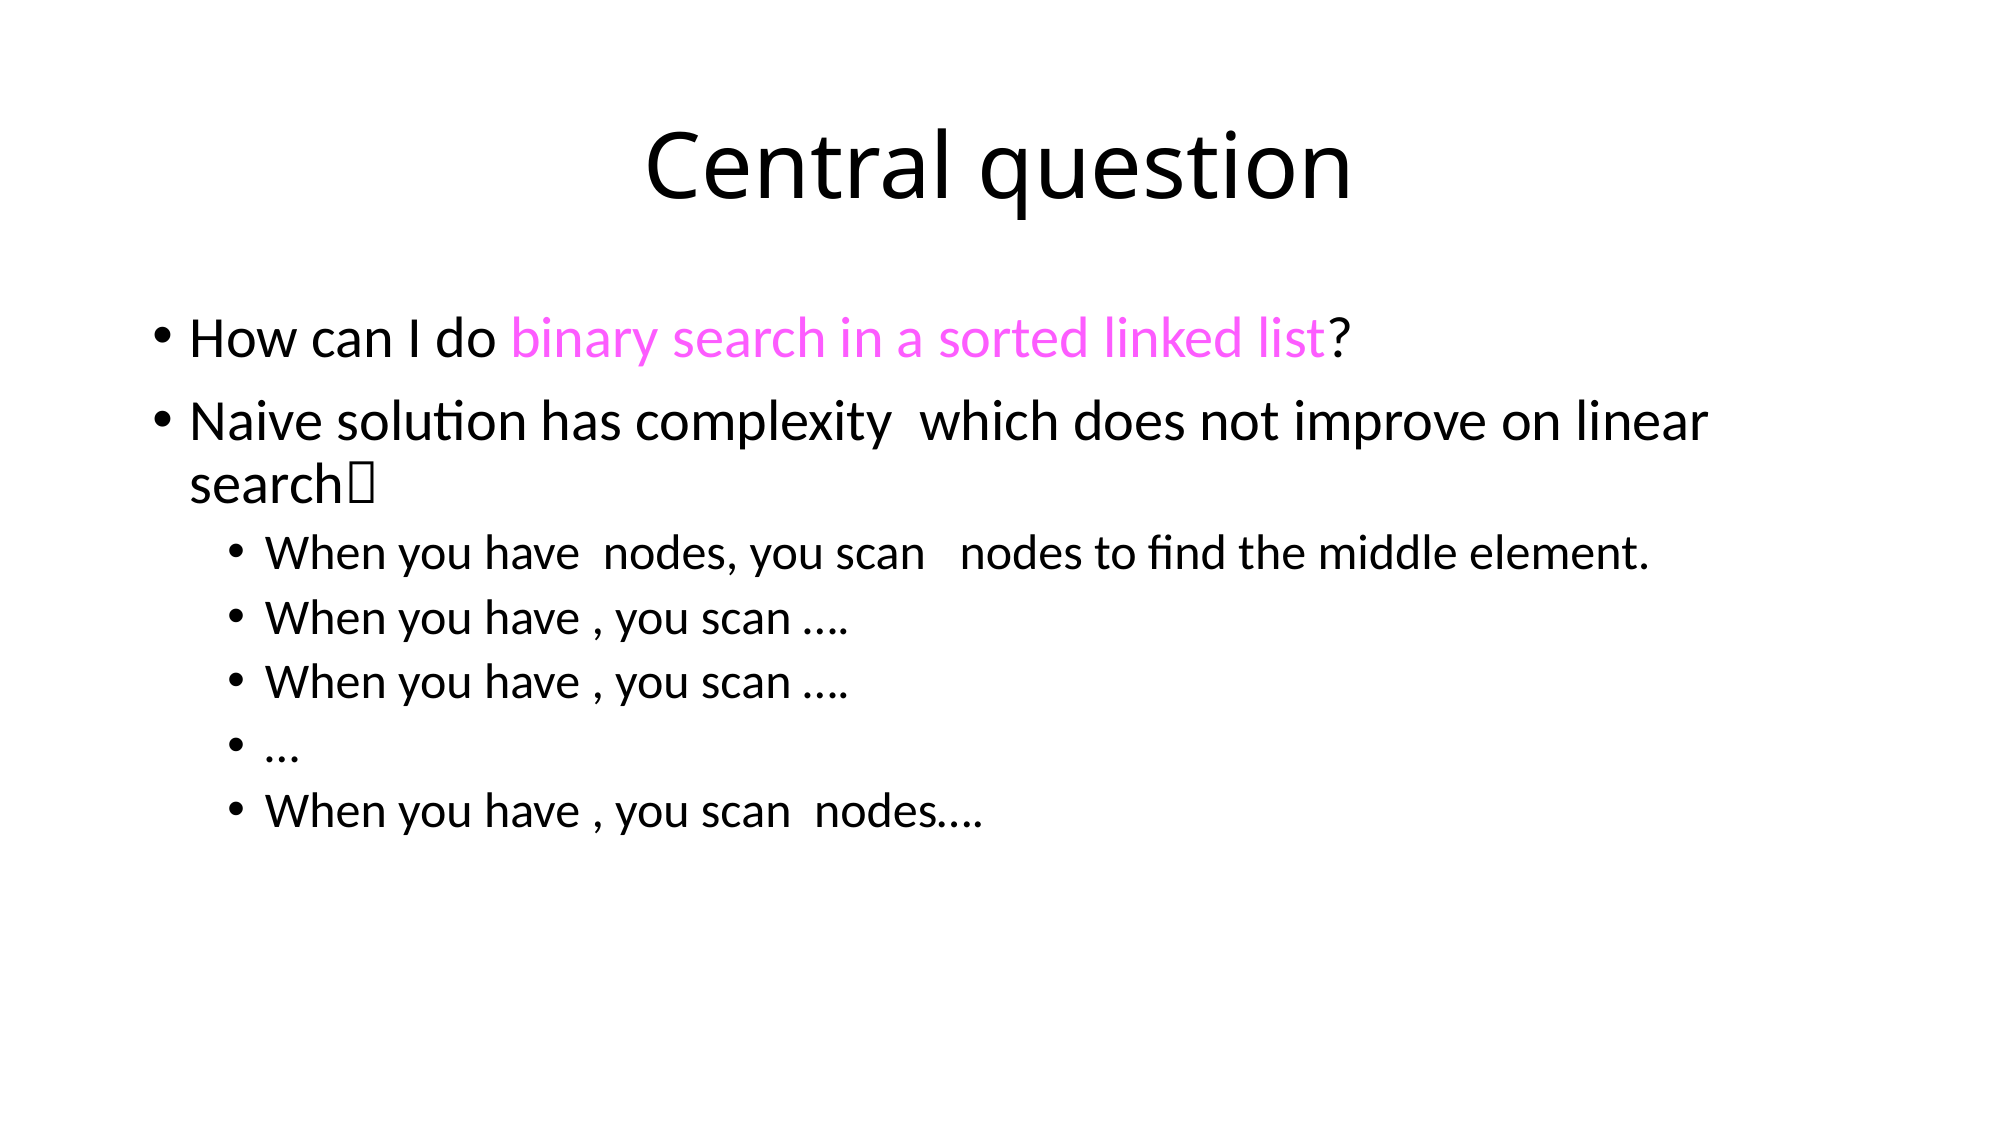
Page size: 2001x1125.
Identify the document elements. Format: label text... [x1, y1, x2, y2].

title Central question [137, 59, 1863, 278]
